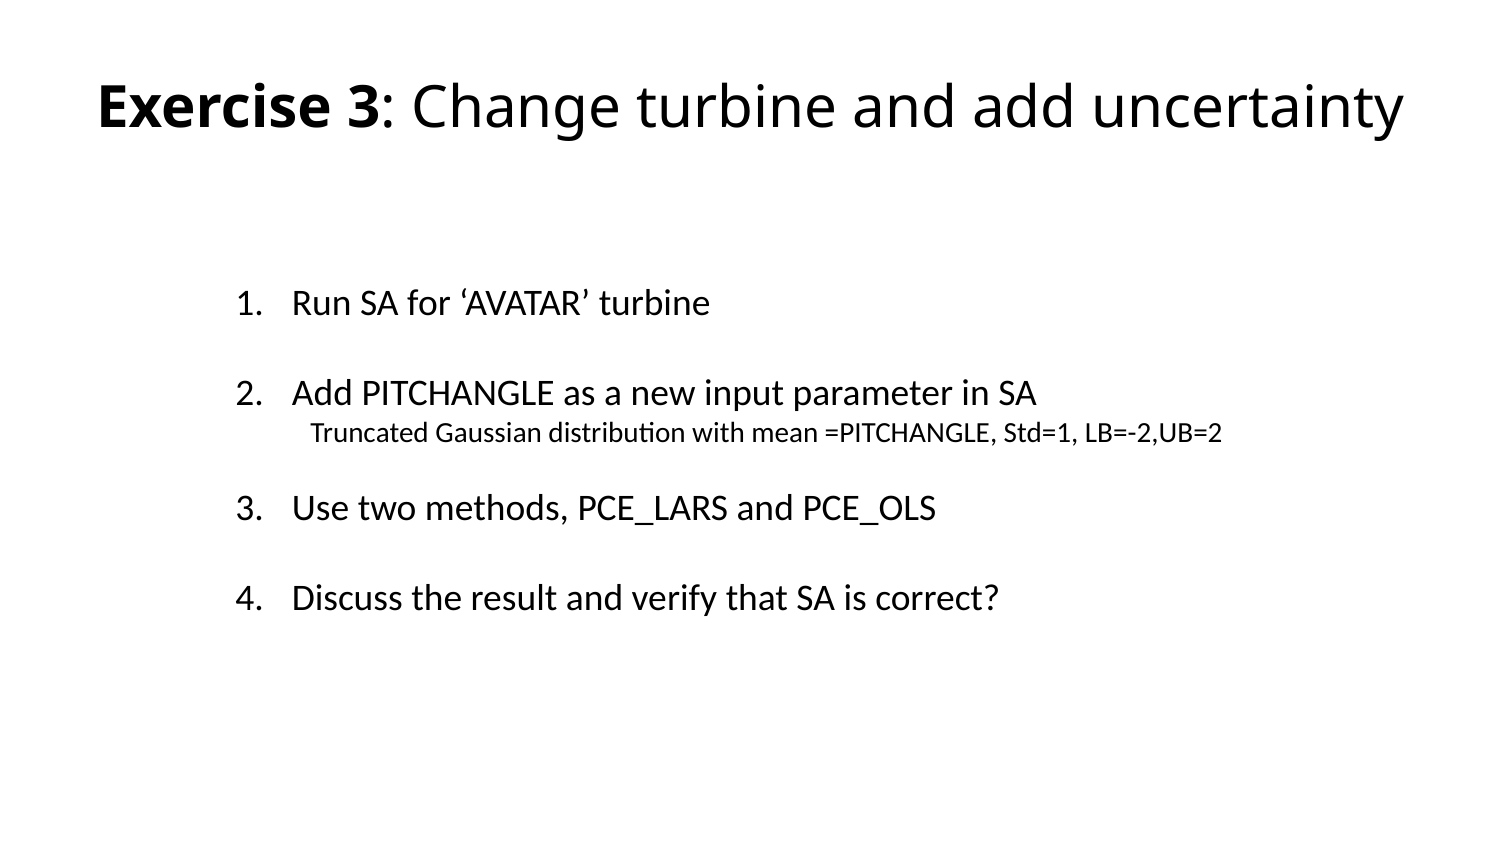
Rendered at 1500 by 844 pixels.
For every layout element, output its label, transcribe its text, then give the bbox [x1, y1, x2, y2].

title Exercise 3: Change turbine and add uncertainty [75, 33, 1425, 175]
text_box Run SA for ‘AVATAR’ turbine Add PITCHANGLE as a new input parameter in SA Truncated Gaussian distribution with mean =PITCHANGLE, Std=1, LB=-2,UB=2 Use two methods, PCE_LARS and PCE_OLS Discuss the result and verify that SA is correct? [220, 270, 1245, 626]
